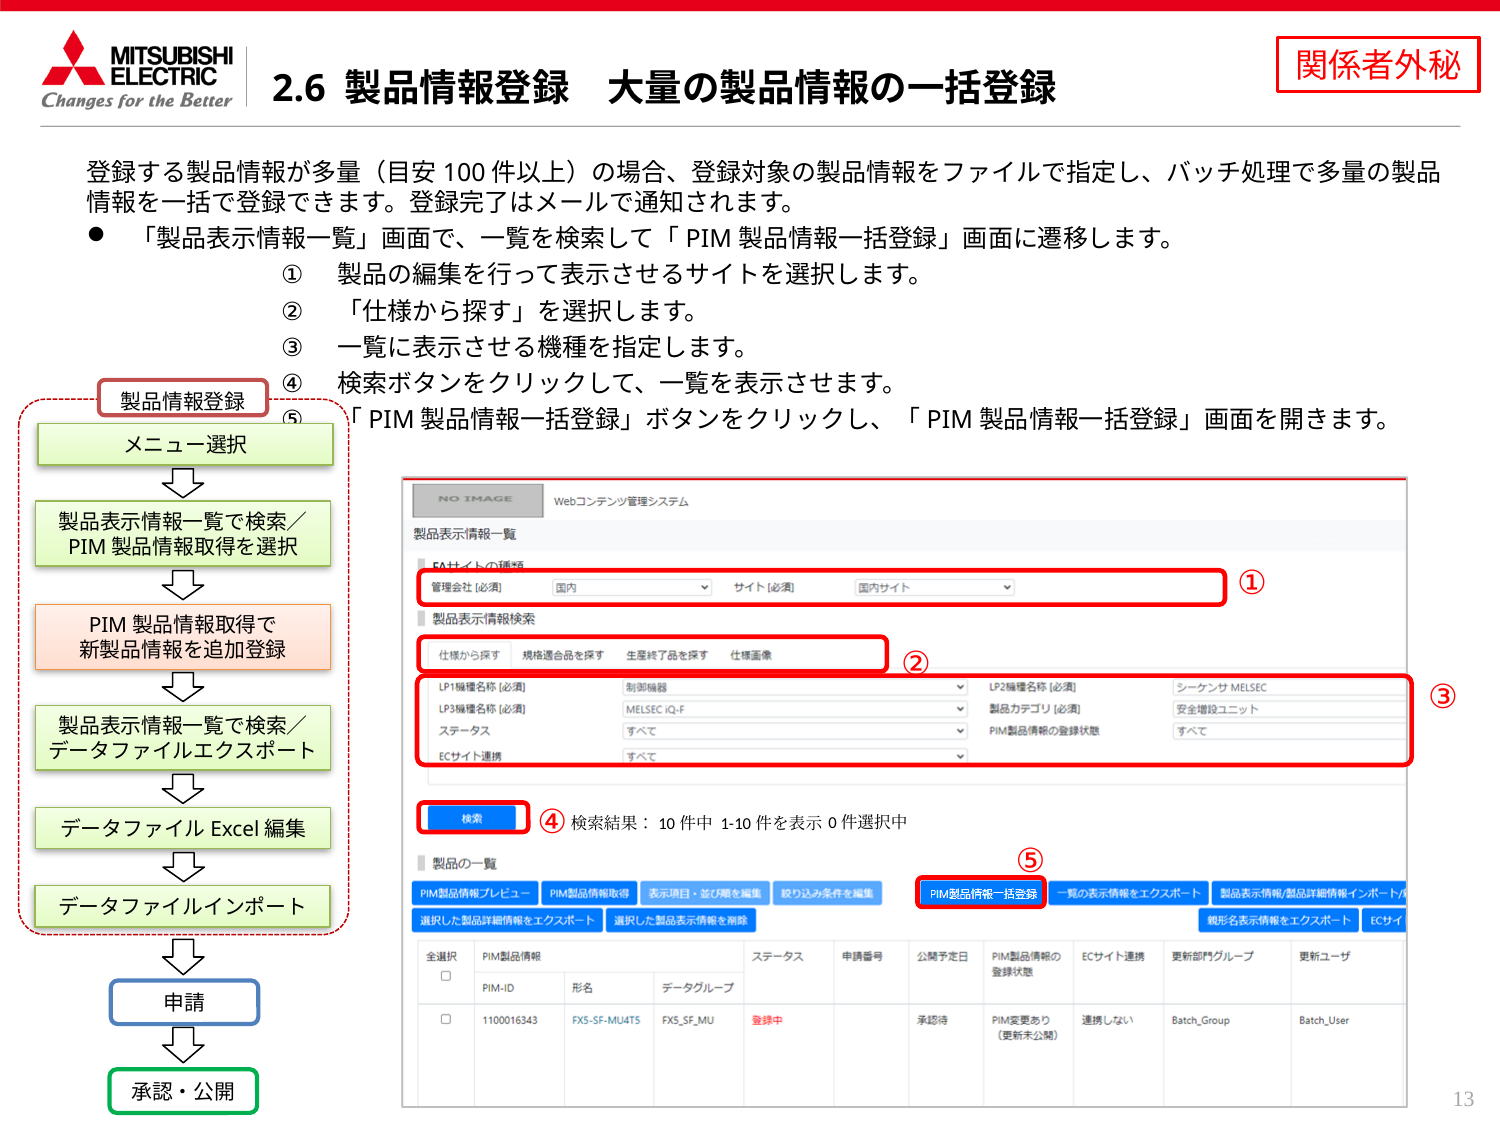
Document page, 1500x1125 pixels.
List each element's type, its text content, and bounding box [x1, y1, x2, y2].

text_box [401, 475, 1471, 1108]
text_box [18, 379, 349, 1114]
picture [0, 0, 1500, 1125]
list 登録する製品情報が多量（目安100件以上）の場合、登録対象の製品情報をファイルで指定し、バッチ処理で多量の製品情報を一括で登録できます。登録完了はメールで通知されます。 「製品表示情報一覧」画面で、一覧を検索して「PIM製品情報一括登録」画面に遷移します。 製品の編集を行って表示させるサイトを選択します。 「仕様から探す」を選択します。 一覧に表示させる機種を指定します。 検索ボタンをクリックして、一覧を表示させます。 「PIM製品情報一括登録」ボタンをクリックし、「PIM製品情報一括登録」画面を開きます。 [71, 149, 1471, 828]
text_box 2.6 製品情報登録 大量の製品情報の一括登録 [257, 45, 1401, 127]
slide_number 13 [1376, 1073, 1490, 1122]
